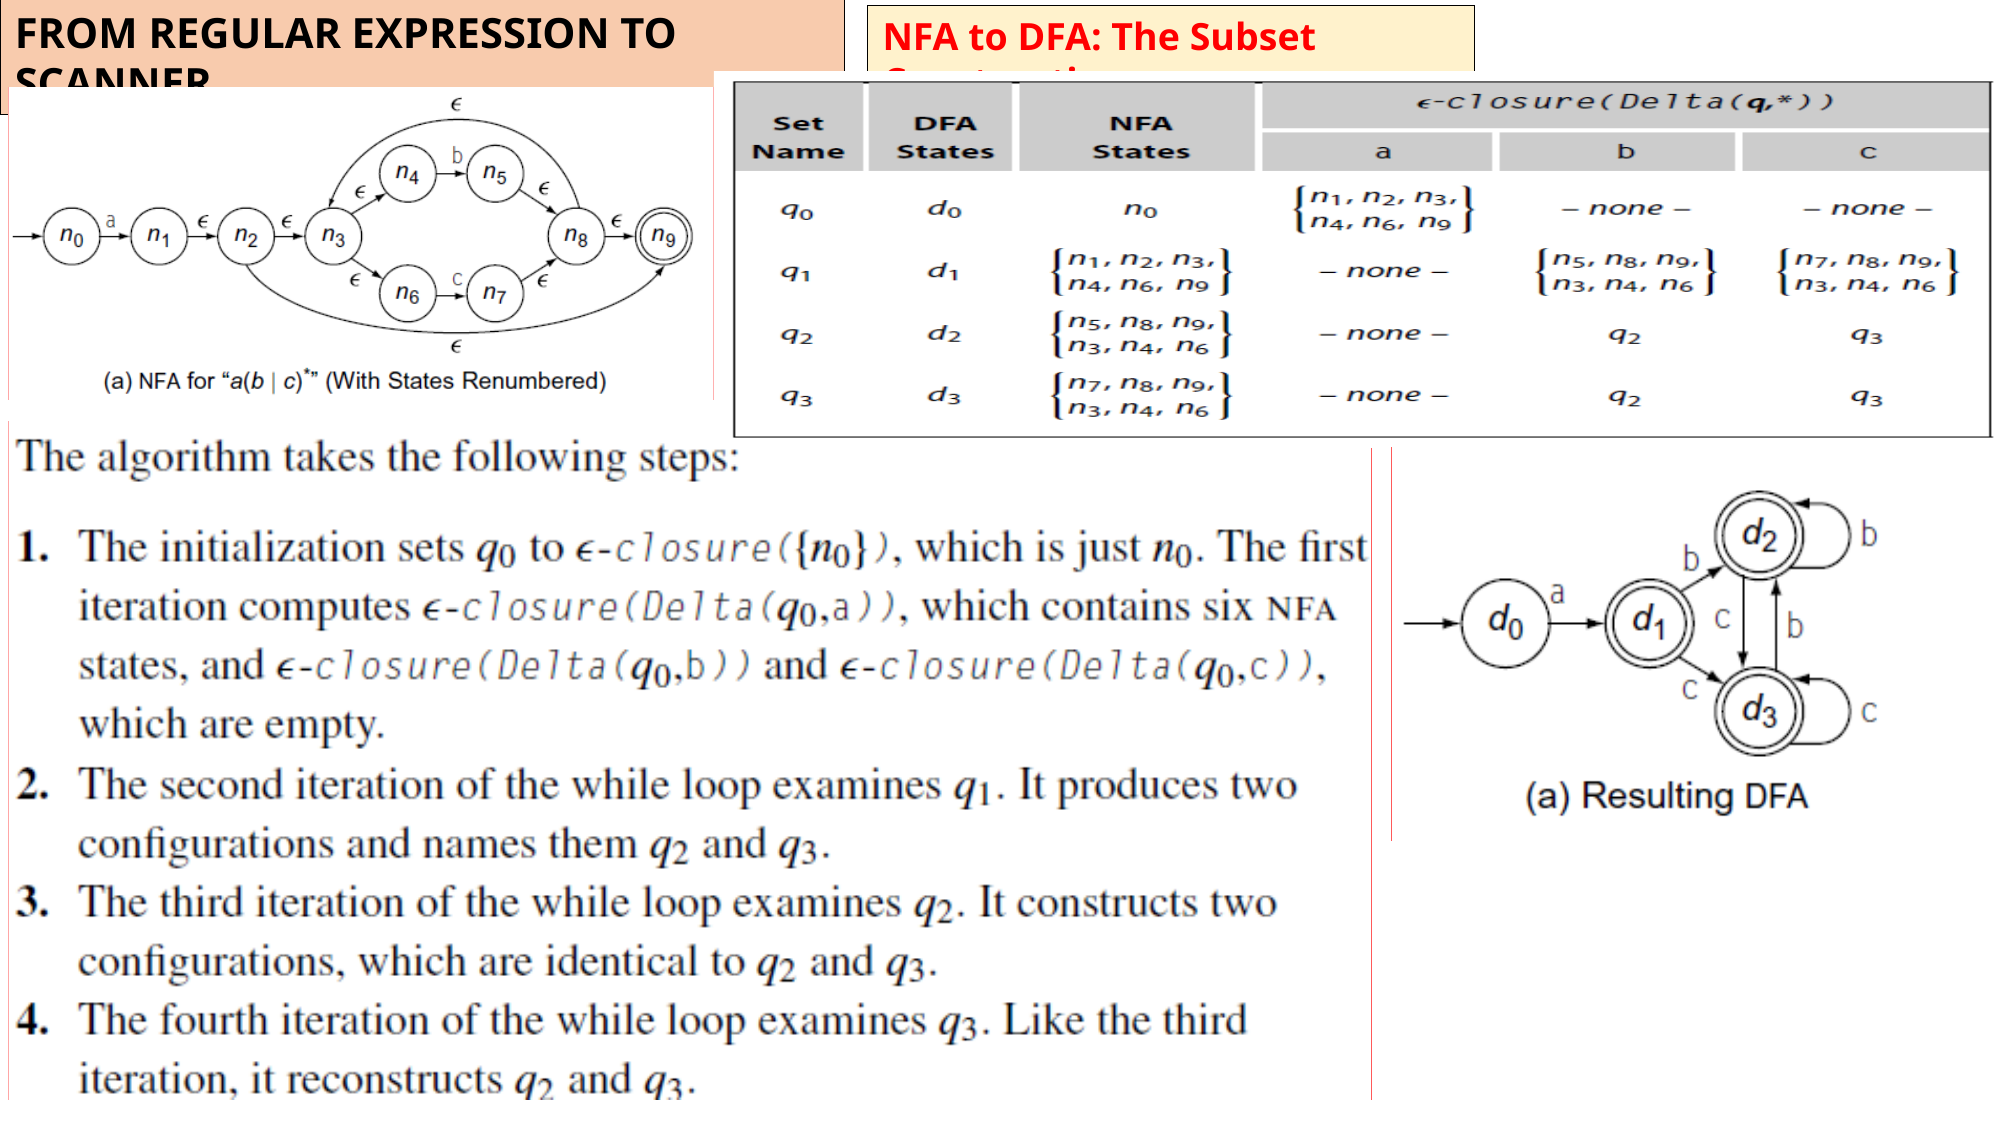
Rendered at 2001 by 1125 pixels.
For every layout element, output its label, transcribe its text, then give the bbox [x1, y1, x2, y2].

text_box NFA to DFA: The Subset Construction [867, 5, 1475, 71]
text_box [1391, 447, 1944, 841]
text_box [713, 71, 2000, 448]
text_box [8, 421, 1372, 1100]
text_box FROM REGULAR EXPRESSION TO SCANNER [0, 0, 845, 115]
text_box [8, 87, 713, 400]
